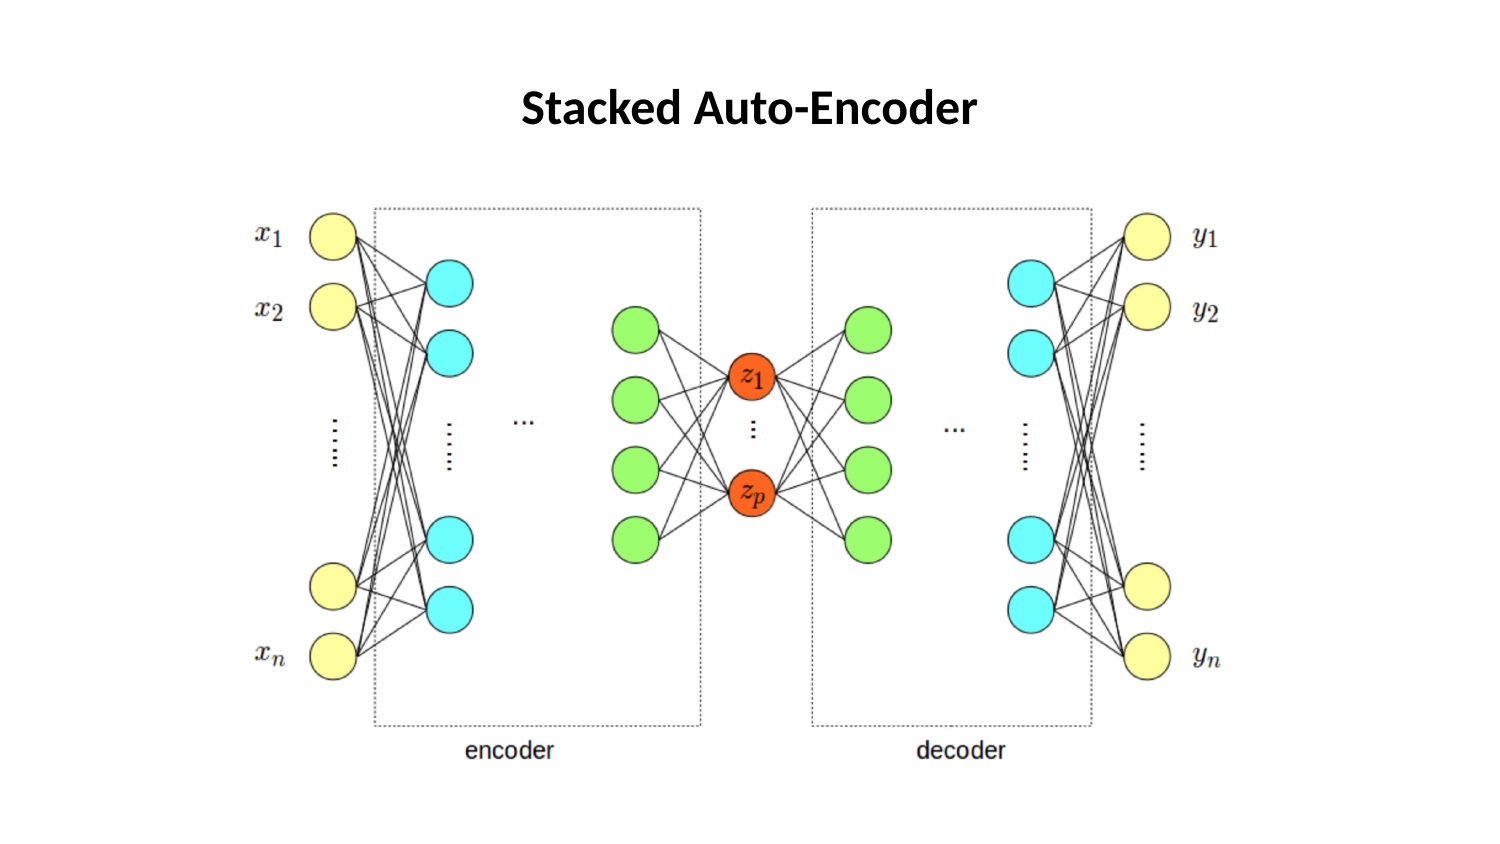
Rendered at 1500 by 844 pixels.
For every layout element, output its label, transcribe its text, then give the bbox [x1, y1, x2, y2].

title Stacked Auto-Encoder [75, 33, 1425, 175]
picture [221, 190, 1279, 772]
